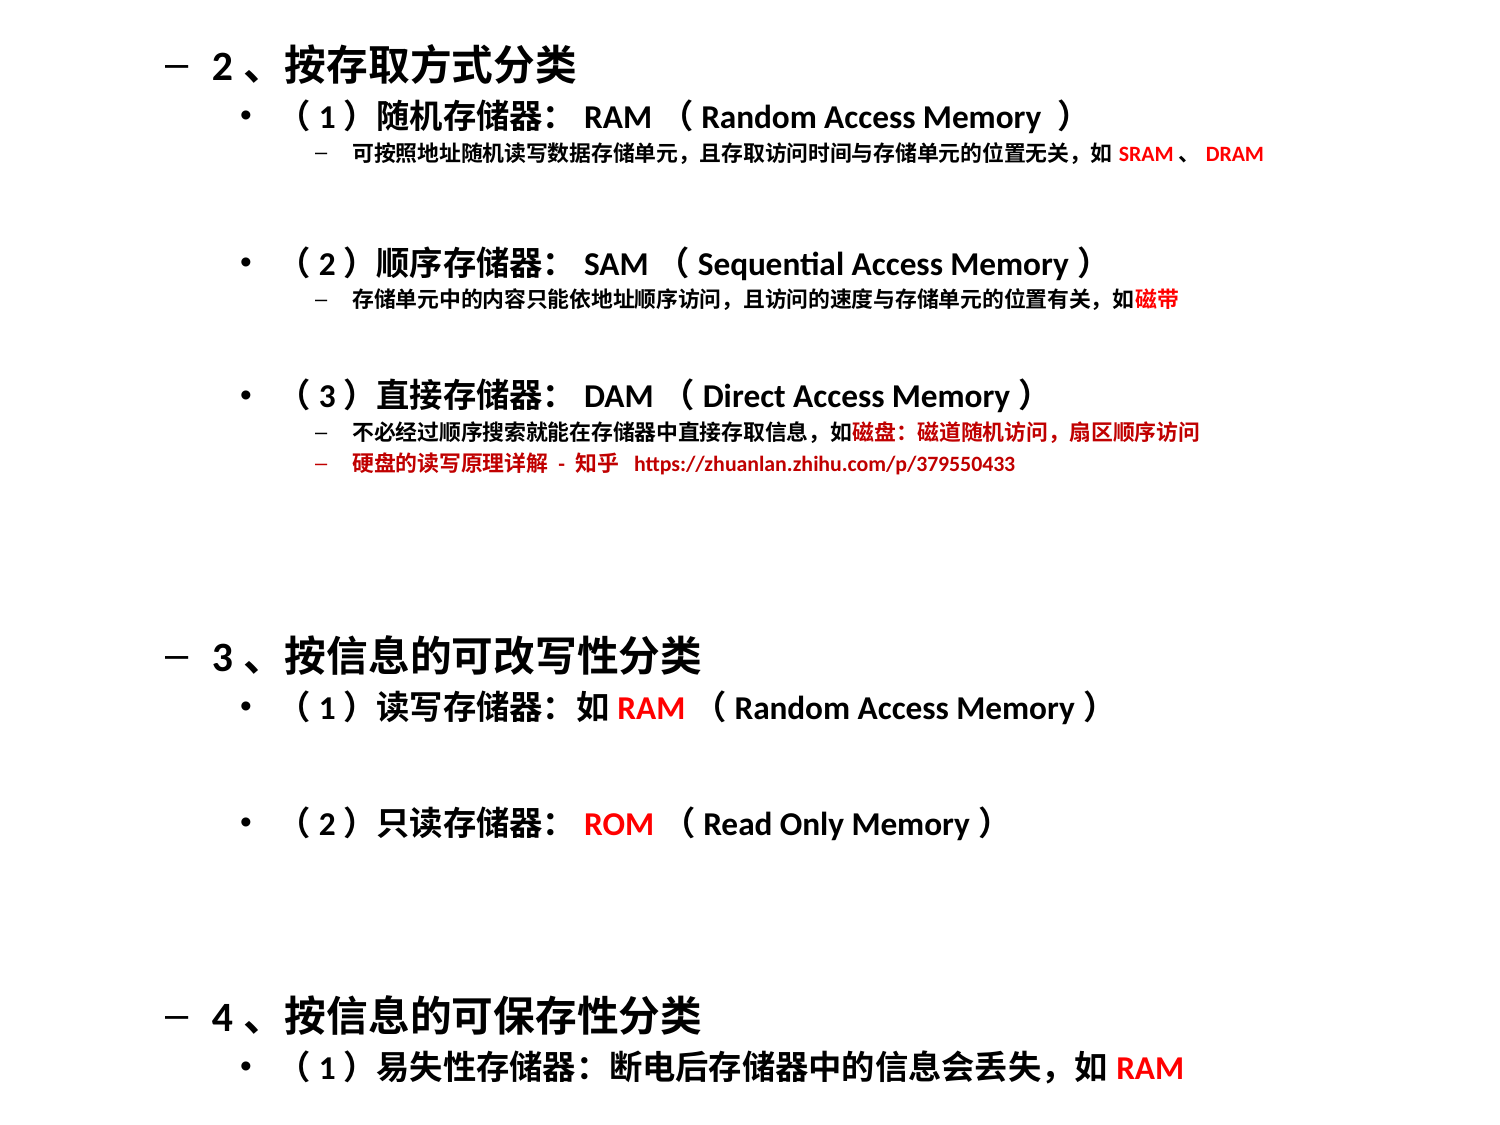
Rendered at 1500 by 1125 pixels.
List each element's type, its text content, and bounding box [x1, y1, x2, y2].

list 2、按存取方式分类 （1）随机存储器：RAM（Random Access Memory ） 可按照地址随机读写数据存储单元，且存取访问时间与存储单元的位置无关，如SRAM、DRAM （2）顺序存储器：SAM（Sequential Access Memory） 存储单元中的内容只能依地址顺序访问，且访问的速度与存储单元的位置有关，如磁带 （3）直接存储器：DAM（Direct Access Memory） 不必经过顺序搜索就能在存储器中直接存取信息，如磁盘：磁道随机访问，扇区顺序访问 硬盘的读写原理详解 - 知乎 https://zhuanlan.zhihu.com/p/379550433 3、按信息的可改写性分类 （1）读写存储器：如RAM（Random Access Memory） （2）只读存储器：ROM（Read Only Memory） 4、按信息的可保存性分类 （1）易失性存储器：断电后存储器中的信息会丢失，如RAM （2）非易失性存储器：断电后存储器中的信息不会丢失，如ROM、硬盘 [75, 30, 1425, 774]
